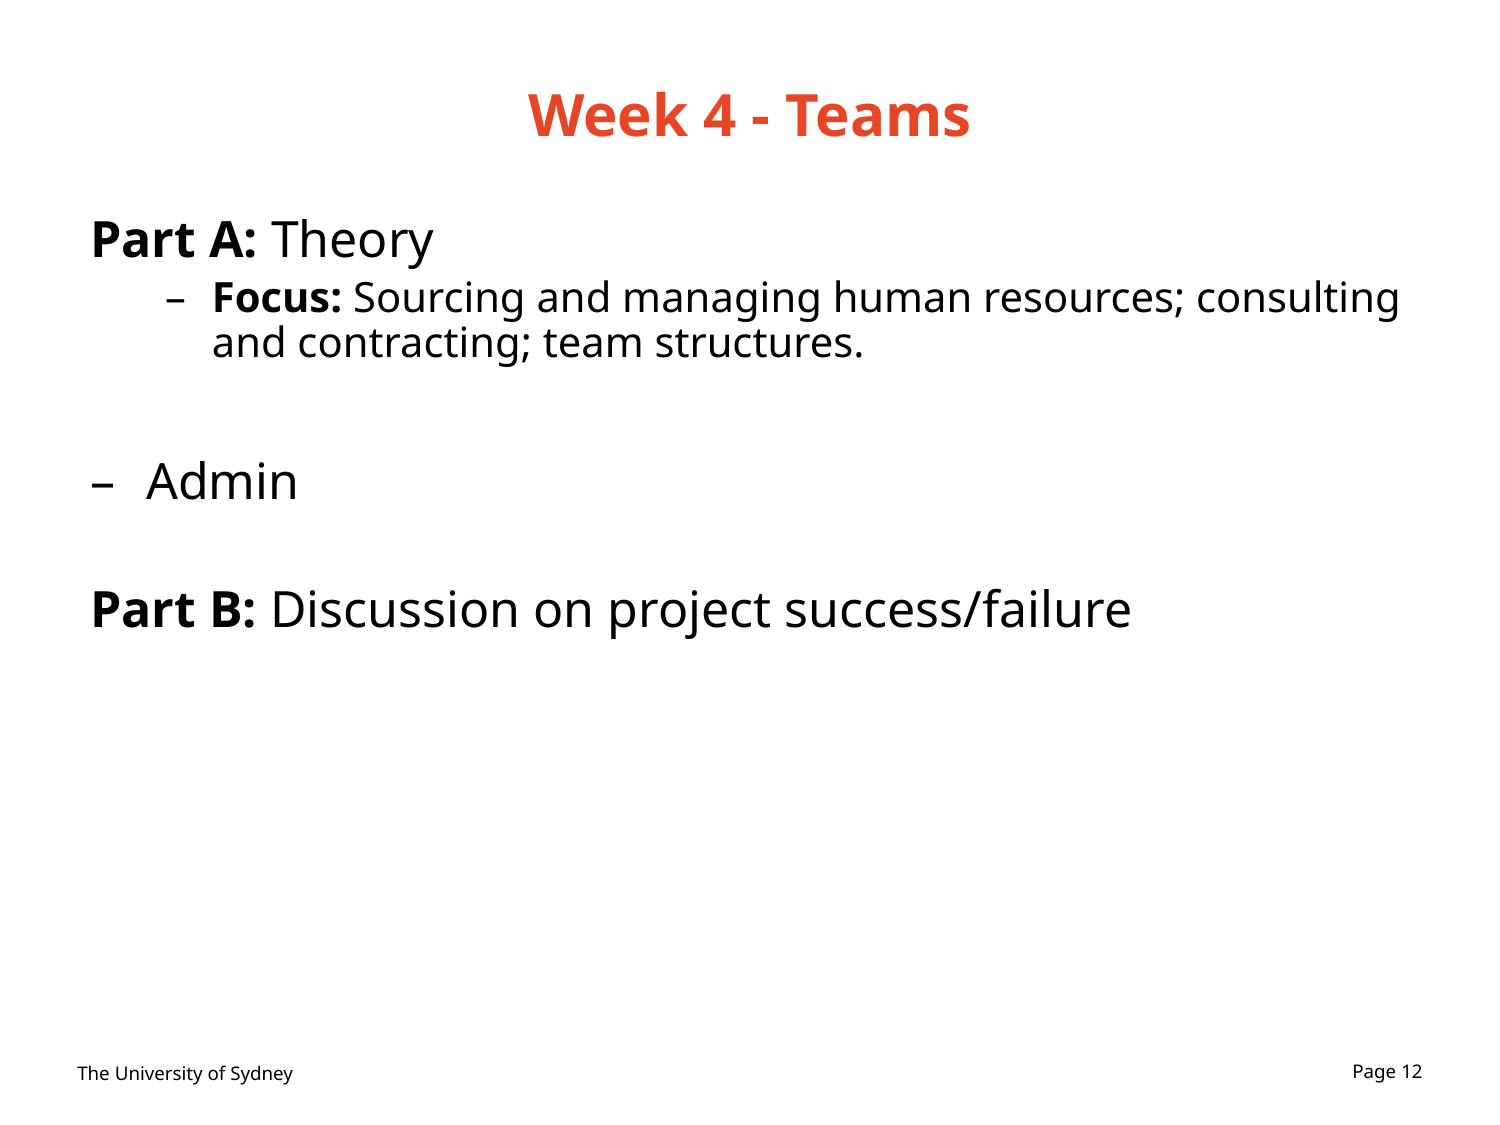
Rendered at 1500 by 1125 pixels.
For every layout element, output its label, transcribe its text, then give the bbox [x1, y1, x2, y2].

title Week 4 - Teams [75, 19, 1425, 206]
list Part A: Theory Focus: Sourcing and managing human resources; consulting and contracting; team structures. Admin Part B: Discussion on project success/failure [75, 206, 1425, 825]
